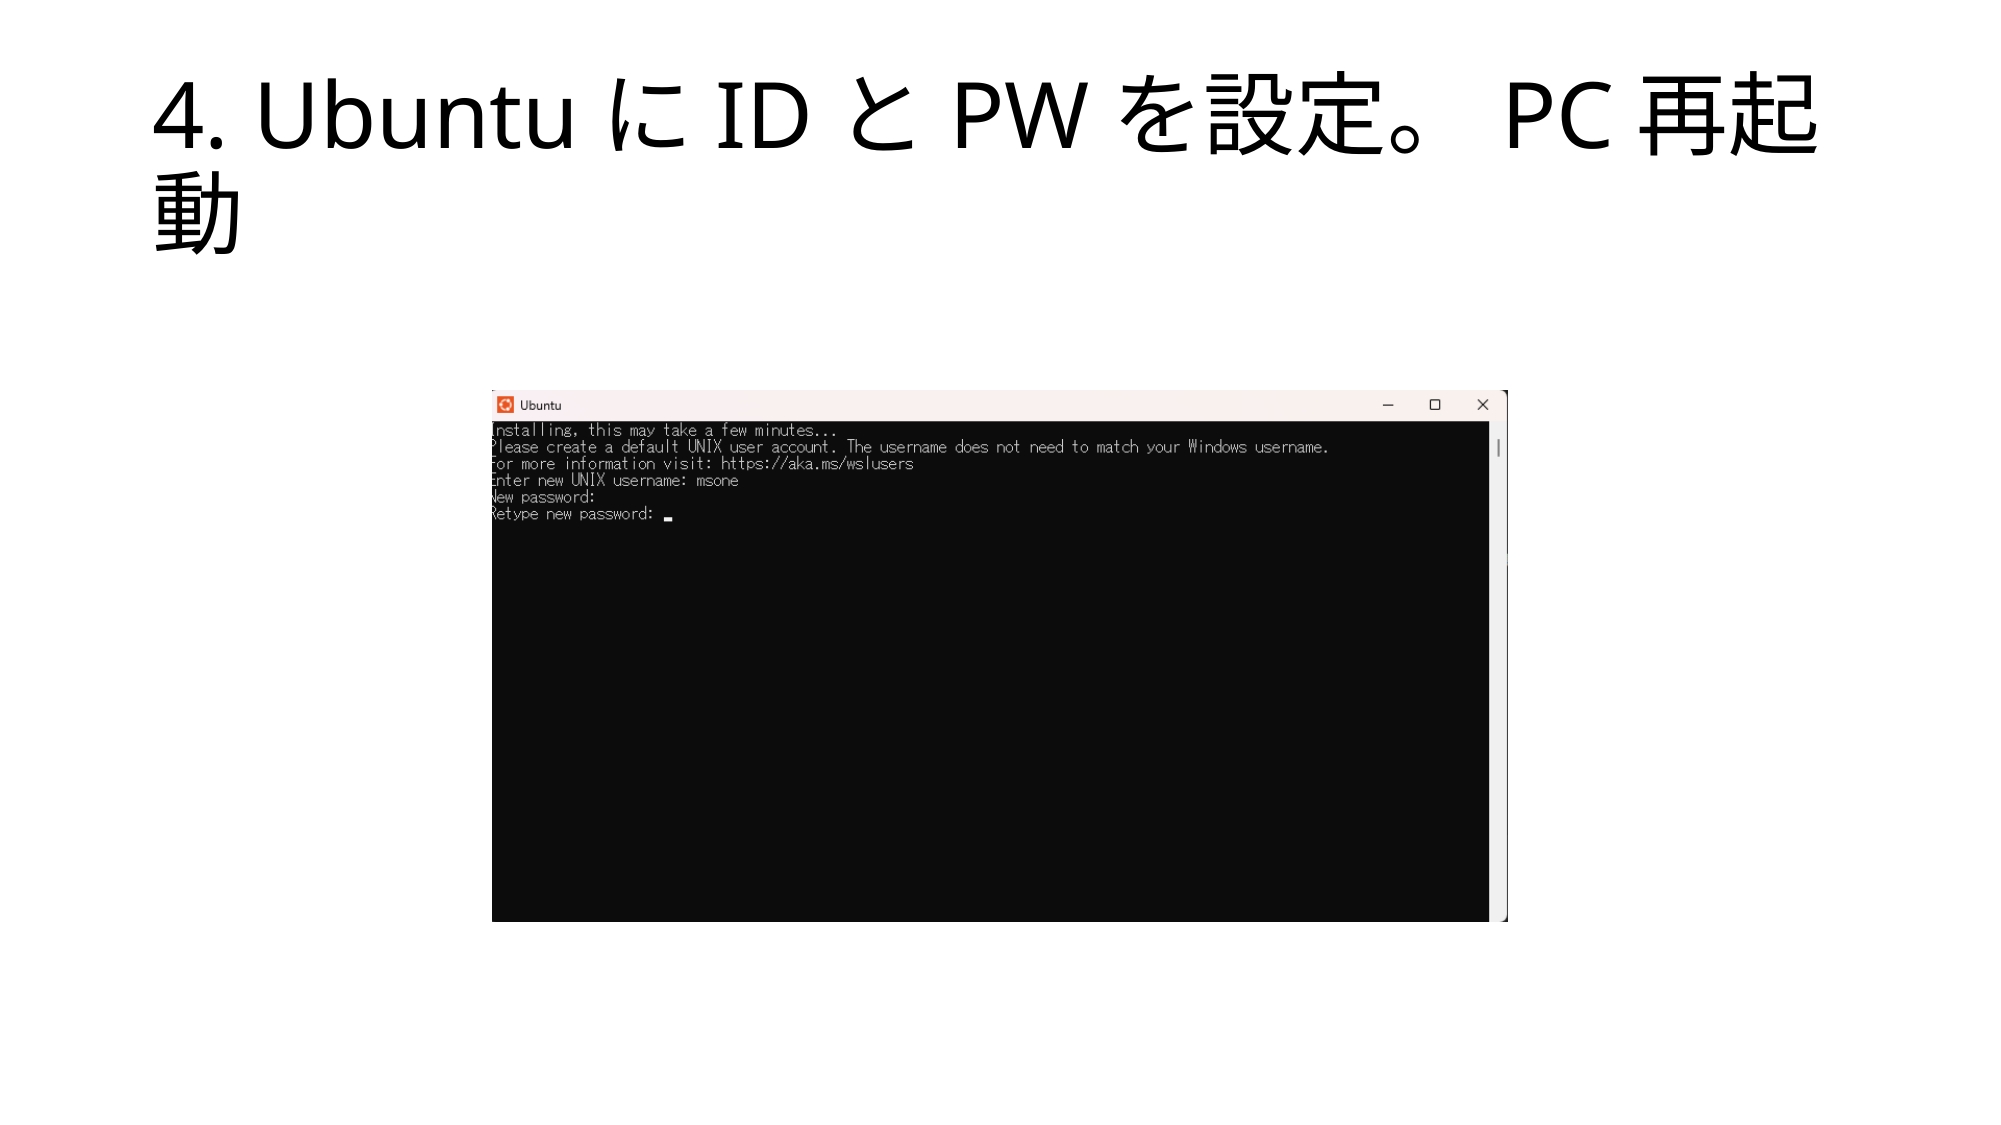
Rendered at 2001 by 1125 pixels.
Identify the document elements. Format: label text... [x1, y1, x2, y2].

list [492, 390, 1508, 922]
title 4. UbuntuにIDとPWを設定。PC再起動 [137, 59, 1863, 278]
